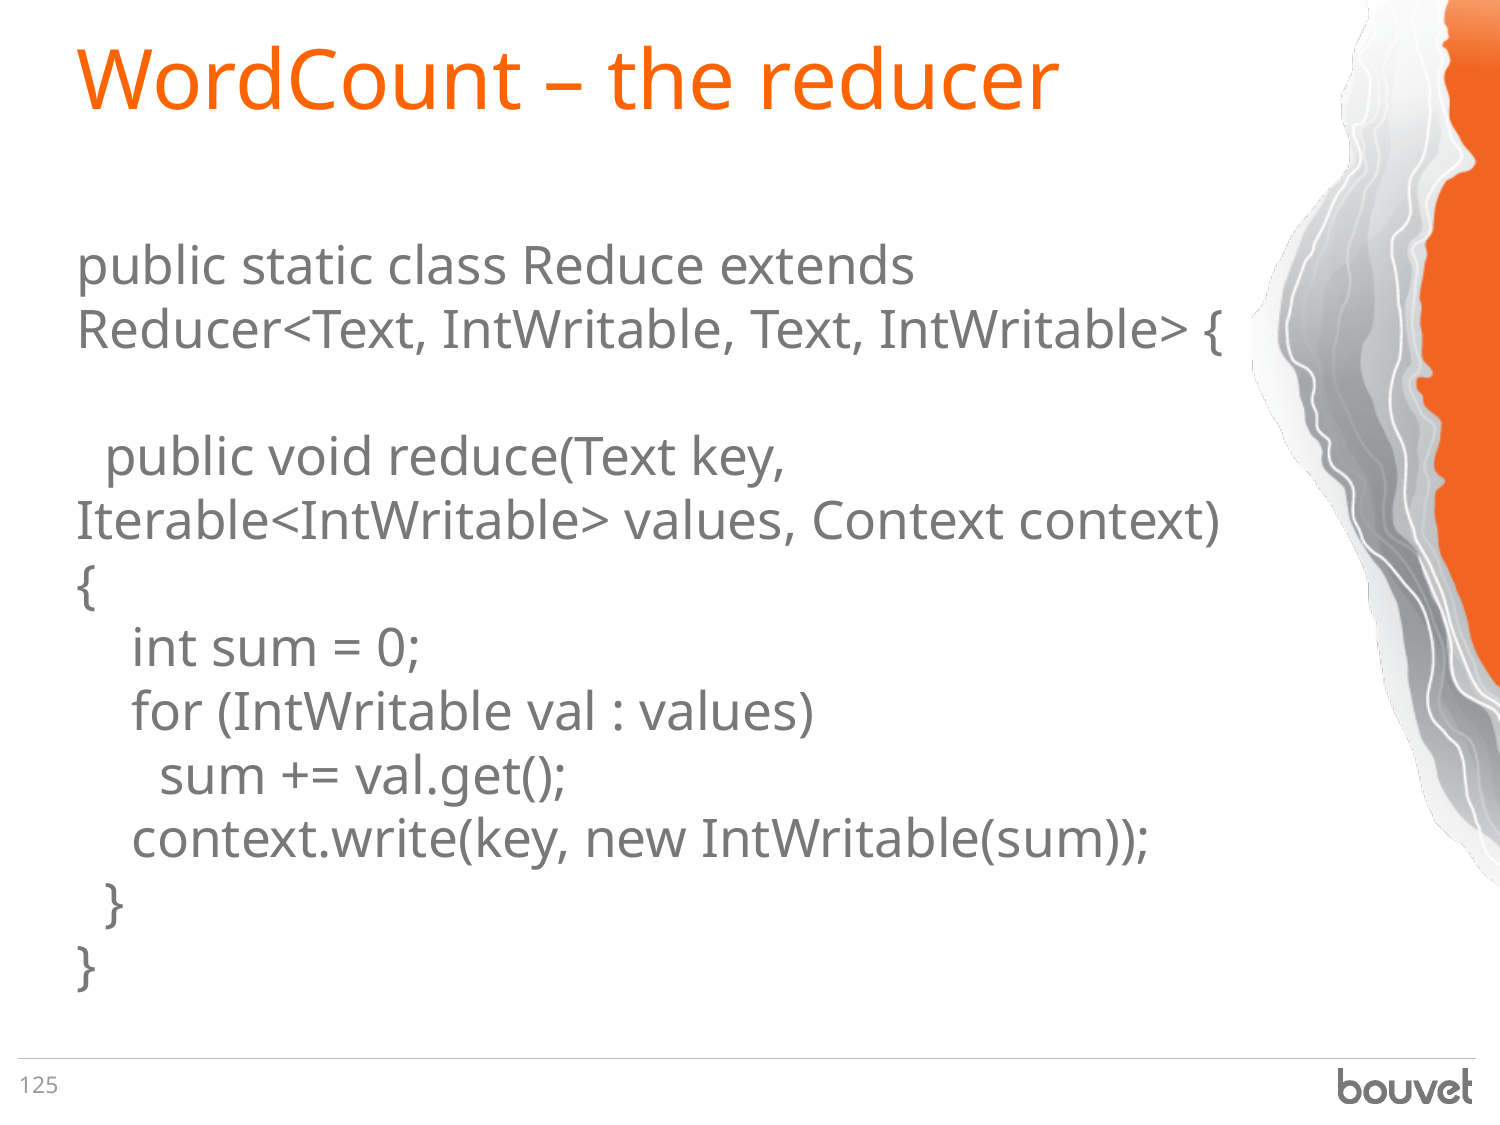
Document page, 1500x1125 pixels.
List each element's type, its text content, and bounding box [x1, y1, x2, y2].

list public static class Reduce extends Reducer<Text, IntWritable, Text, IntWritable> { public void reduce(Text key, Iterable<IntWritable> values, Context context) { int sum = 0; for (IntWritable val : values) sum += val.get(); context.write(key, new IntWritable(sum)); } } [76, 231, 1247, 1004]
picture [1338, 1068, 1472, 1104]
title WordCount – the reducer [76, 42, 1306, 220]
picture [1217, 0, 1500, 913]
slide_number 125 [18, 1070, 137, 1101]
